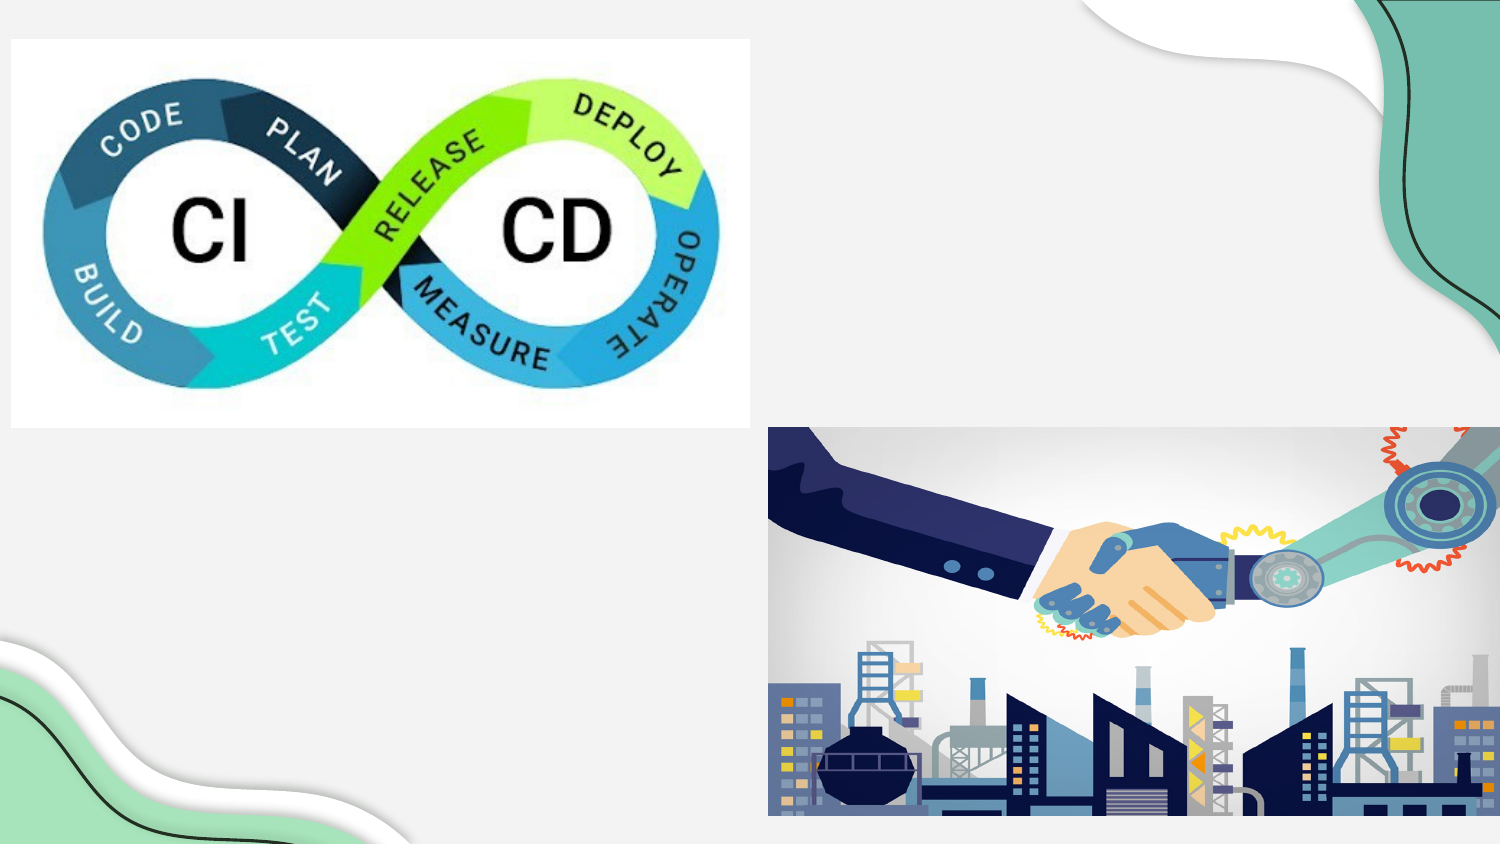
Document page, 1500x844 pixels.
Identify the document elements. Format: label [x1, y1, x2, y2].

picture [10, 39, 751, 429]
picture [768, 427, 1500, 817]
